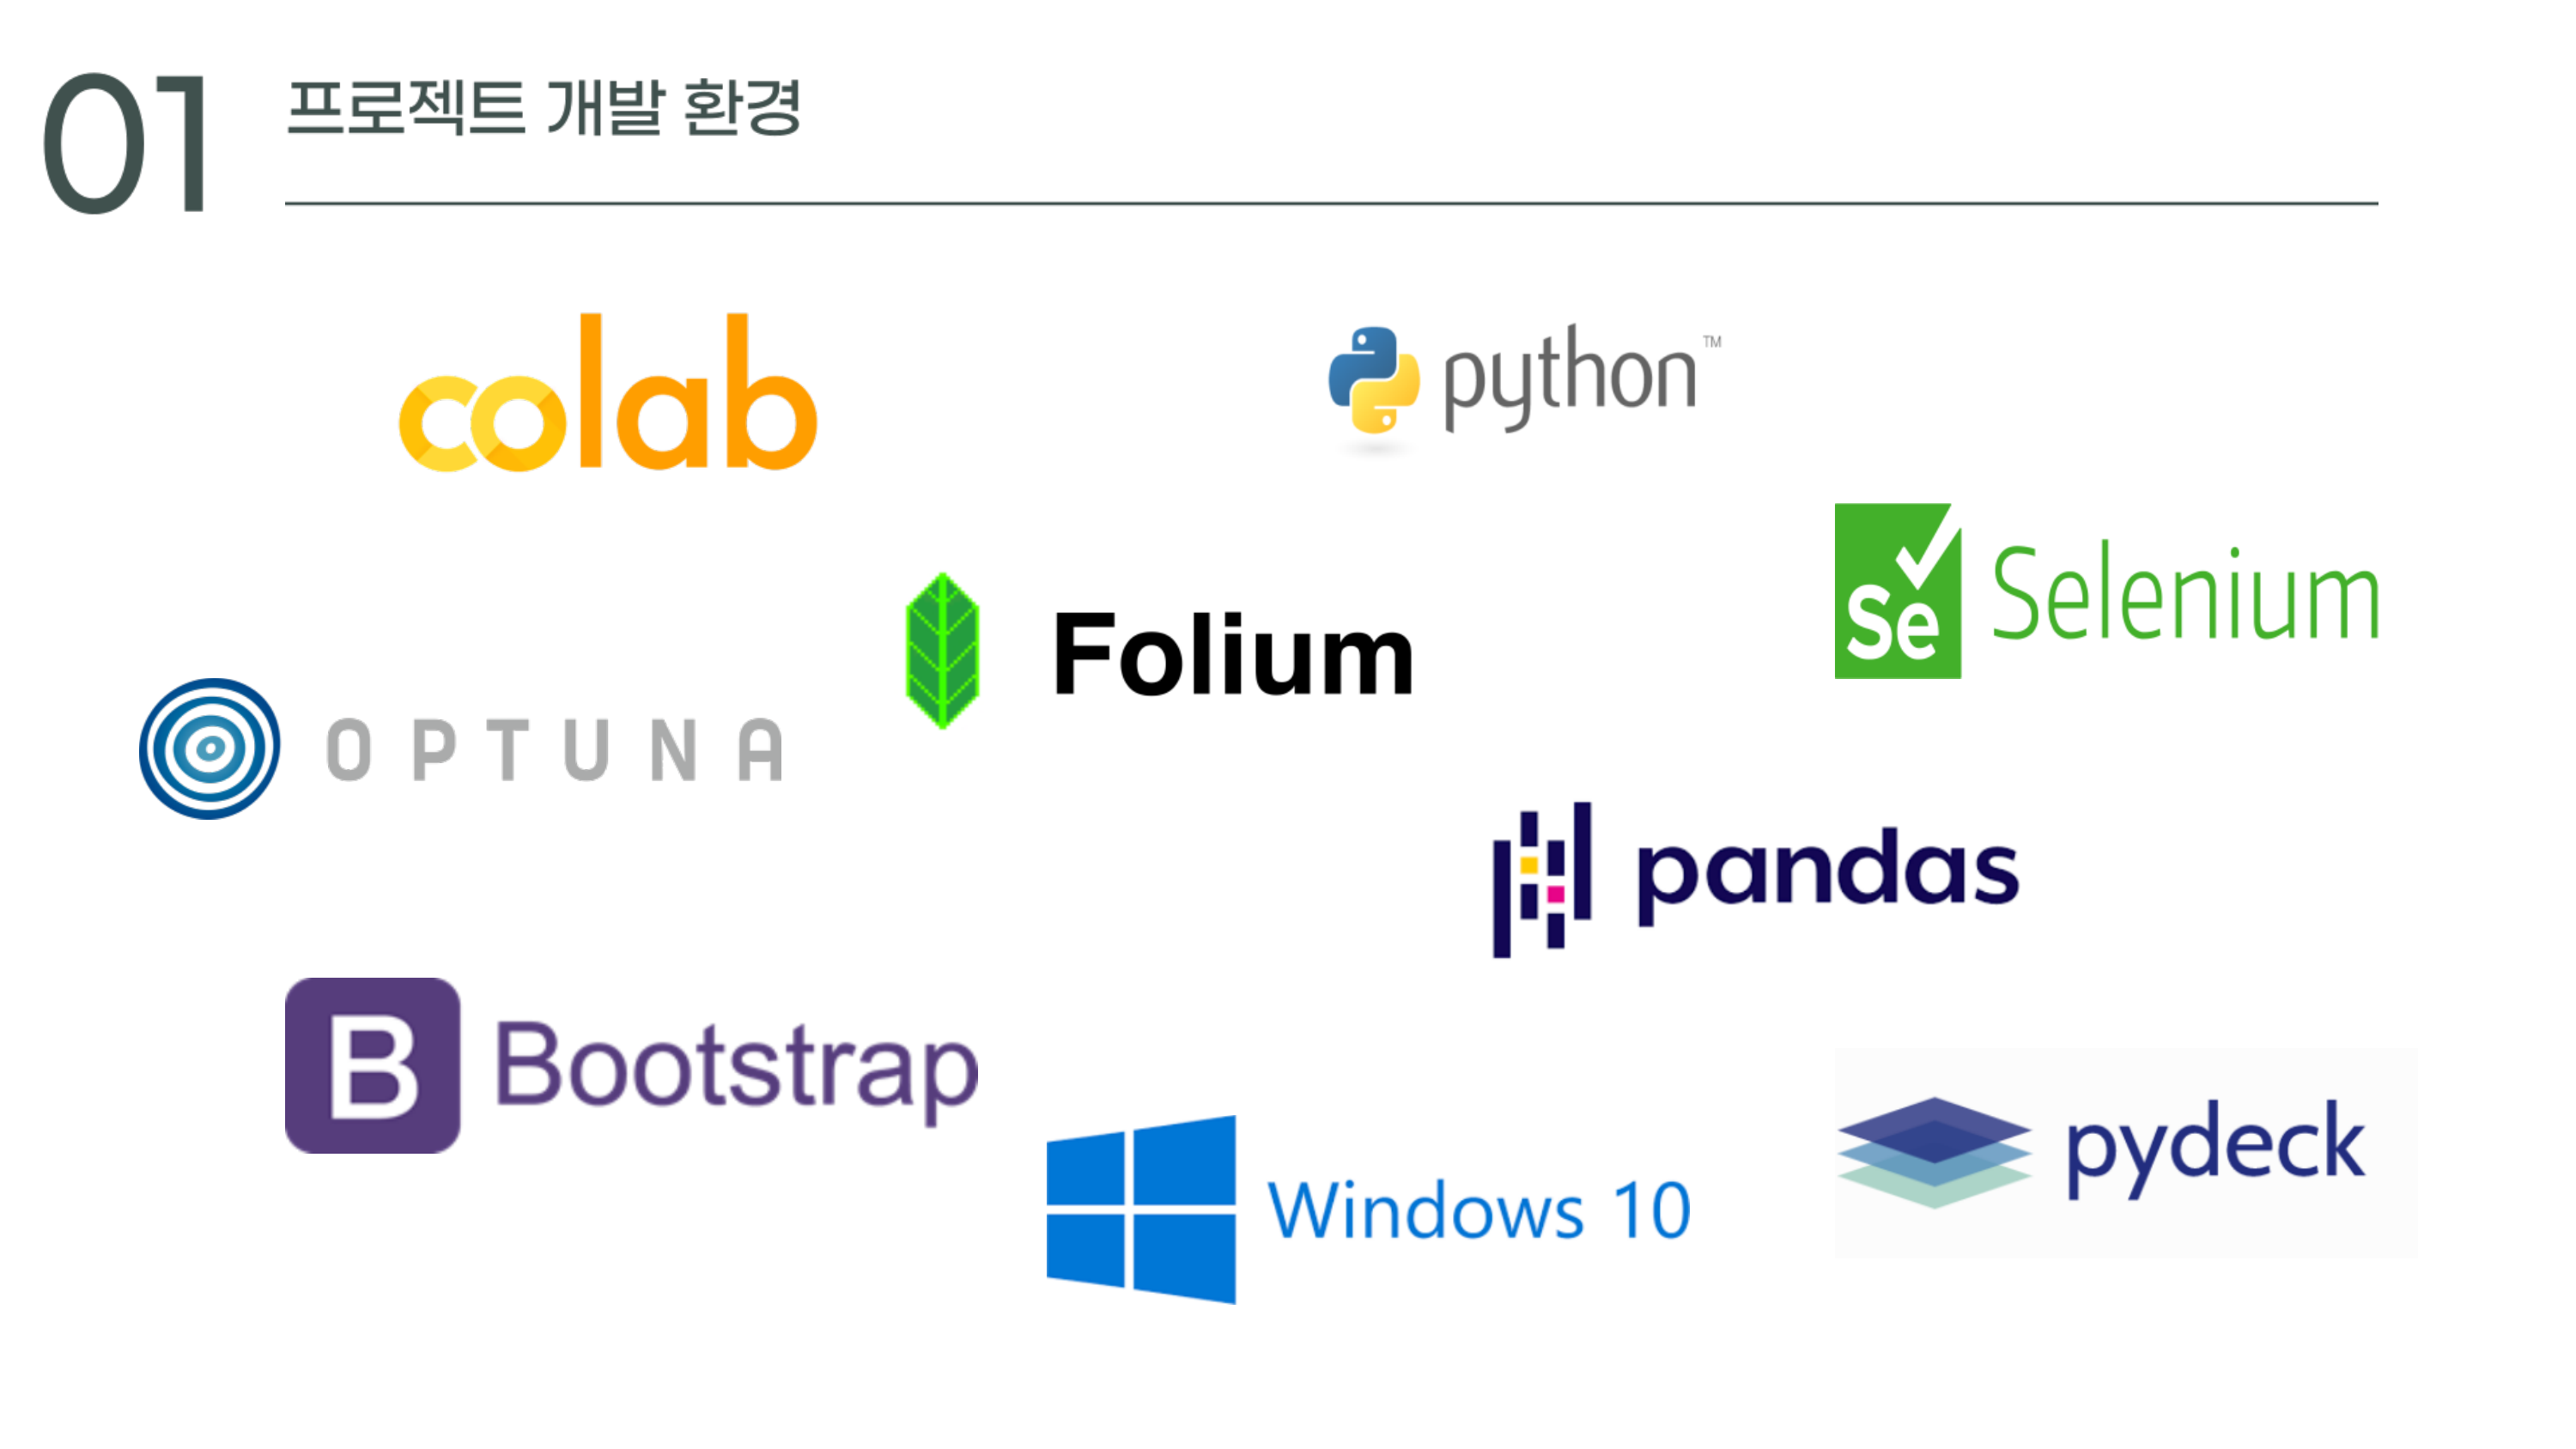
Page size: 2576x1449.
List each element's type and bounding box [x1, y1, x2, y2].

text_box [1264, 294, 1760, 491]
text_box [285, 977, 978, 1154]
text_box [139, 678, 781, 820]
text_box [1467, 763, 2044, 997]
text_box [341, 281, 876, 518]
text_box [1834, 1047, 2419, 1258]
picture [9, 17, 830, 293]
text_box [285, 197, 2379, 210]
text_box [878, 555, 1446, 749]
text_box [1834, 503, 2379, 680]
text_box [1046, 1114, 1690, 1305]
